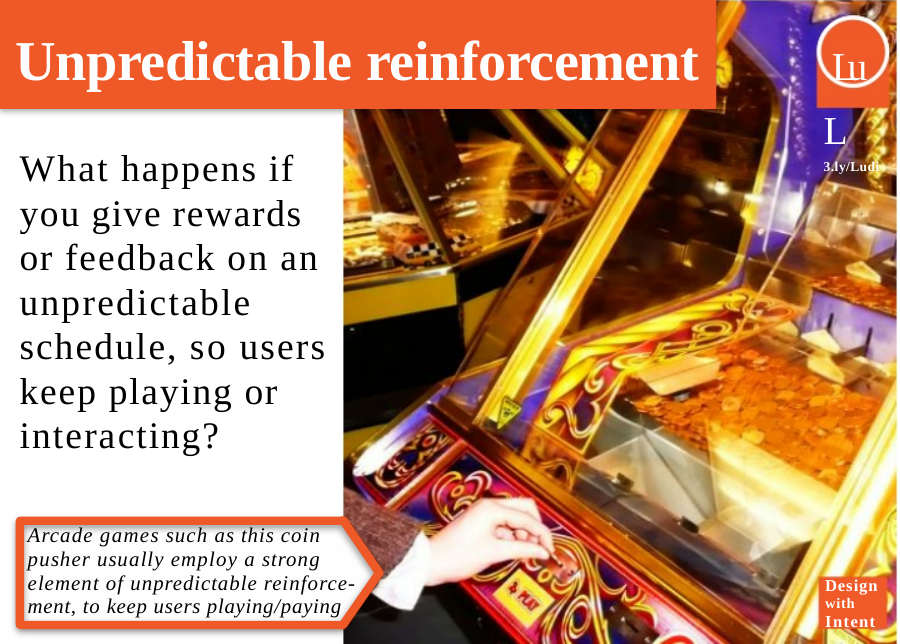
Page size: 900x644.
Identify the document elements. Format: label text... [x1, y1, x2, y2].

text_box [17, 519, 335, 628]
text_box [0, 0, 338, 111]
picture [341, 0, 898, 644]
text_box What happens if you give rewards or feedback on an unpredictable schedule, so users keep playing or interacting? Arcade games such as this coin pusher usually employ a strong element of unpredictable reinforce- ment, to keep users playing/paying [19, 146, 335, 619]
text_box Unpredictable reinforcement [15, 23, 335, 92]
